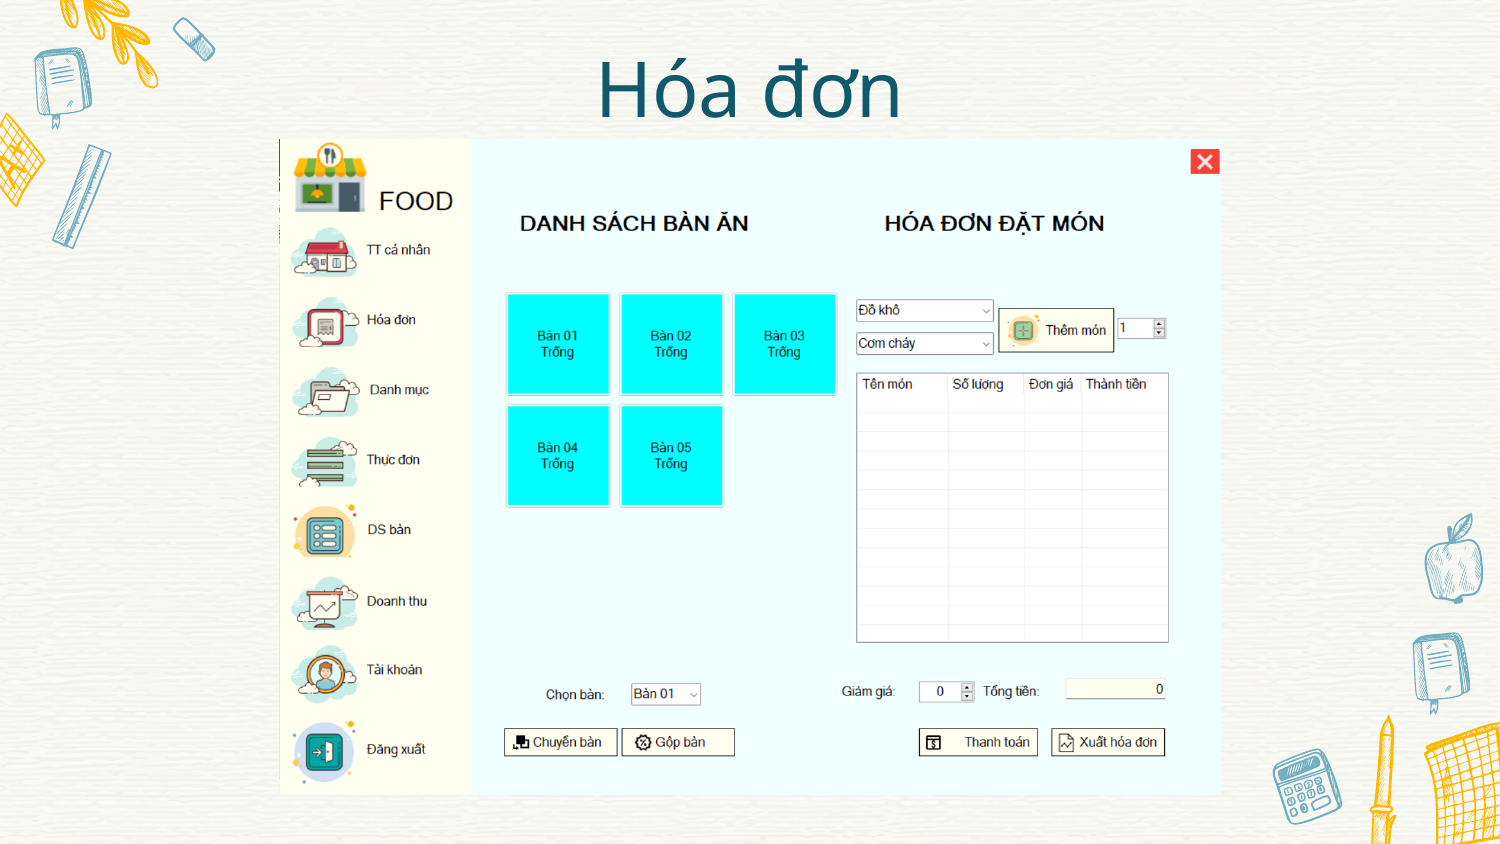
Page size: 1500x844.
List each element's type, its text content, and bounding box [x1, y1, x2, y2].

picture [1486, 798, 1494, 807]
picture [1482, 756, 1489, 763]
picture [1456, 805, 1462, 813]
picture [1430, 758, 1436, 765]
picture [1435, 748, 1443, 754]
picture [1439, 828, 1444, 837]
picture [1454, 793, 1462, 804]
picture [91, 24, 98, 36]
picture [1463, 832, 1473, 841]
picture [16, 177, 22, 185]
picture [1446, 817, 1454, 825]
picture [1467, 816, 1474, 822]
picture [1477, 800, 1484, 809]
picture [1495, 784, 1500, 794]
picture [1448, 759, 1456, 767]
picture [1439, 809, 1444, 817]
picture [1450, 766, 1458, 775]
picture [30, 154, 35, 163]
picture [1478, 738, 1487, 747]
picture [1475, 830, 1482, 839]
picture [1469, 750, 1479, 759]
picture [1446, 826, 1453, 835]
picture [1438, 798, 1444, 808]
picture [1385, 724, 1390, 734]
picture [178, 20, 189, 25]
picture [11, 170, 18, 180]
picture [1446, 751, 1455, 759]
picture [1446, 836, 1453, 844]
picture [1463, 780, 1472, 790]
picture [1465, 813, 1470, 822]
picture [15, 135, 21, 143]
picture [1456, 815, 1462, 823]
picture [12, 185, 18, 192]
picture [0, 127, 5, 137]
picture [1490, 743, 1497, 752]
picture [0, 142, 7, 153]
picture [1444, 744, 1452, 750]
picture [1491, 752, 1498, 760]
picture [5, 150, 12, 159]
picture [1465, 737, 1475, 743]
picture [1475, 839, 1500, 844]
picture [1494, 772, 1500, 782]
picture [1484, 828, 1490, 838]
picture [1464, 791, 1473, 801]
picture [8, 127, 16, 137]
picture [70, 13, 76, 25]
picture [1455, 834, 1461, 843]
picture [1440, 762, 1446, 770]
picture [1467, 742, 1477, 751]
picture [20, 155, 26, 164]
picture [3, 119, 9, 129]
picture [1471, 758, 1480, 767]
picture [12, 123, 18, 130]
picture [1446, 807, 1454, 815]
picture [1461, 771, 1470, 780]
picture [25, 161, 31, 170]
picture [1439, 819, 1444, 827]
picture [35, 160, 40, 168]
picture [1456, 746, 1465, 755]
picture [1477, 810, 1483, 819]
picture [11, 156, 17, 163]
picture [1464, 822, 1474, 831]
picture [1483, 764, 1491, 773]
picture [1492, 761, 1499, 771]
picture [1480, 746, 1488, 755]
picture [1432, 765, 1439, 773]
picture [1489, 735, 1496, 743]
picture [4, 134, 11, 145]
picture [1465, 802, 1474, 811]
picture [1381, 737, 1390, 800]
picture [20, 141, 26, 150]
picture [1376, 819, 1385, 842]
picture [1456, 824, 1462, 831]
picture [1451, 775, 1459, 783]
picture [25, 148, 31, 156]
picture [1484, 775, 1492, 785]
picture [1437, 789, 1443, 797]
picture [1458, 755, 1467, 763]
picture [1437, 754, 1445, 762]
picture [1446, 796, 1453, 806]
picture [1472, 767, 1481, 777]
picture [1487, 788, 1493, 797]
picture [1460, 762, 1469, 771]
picture [1477, 734, 1486, 739]
picture [1494, 826, 1500, 836]
picture [0, 0, 1500, 844]
picture [1453, 784, 1461, 793]
picture [1474, 778, 1482, 787]
picture [1454, 741, 1463, 747]
title Hóa đơn [117, 25, 1383, 120]
picture [4, 185, 10, 193]
picture [1475, 788, 1483, 799]
